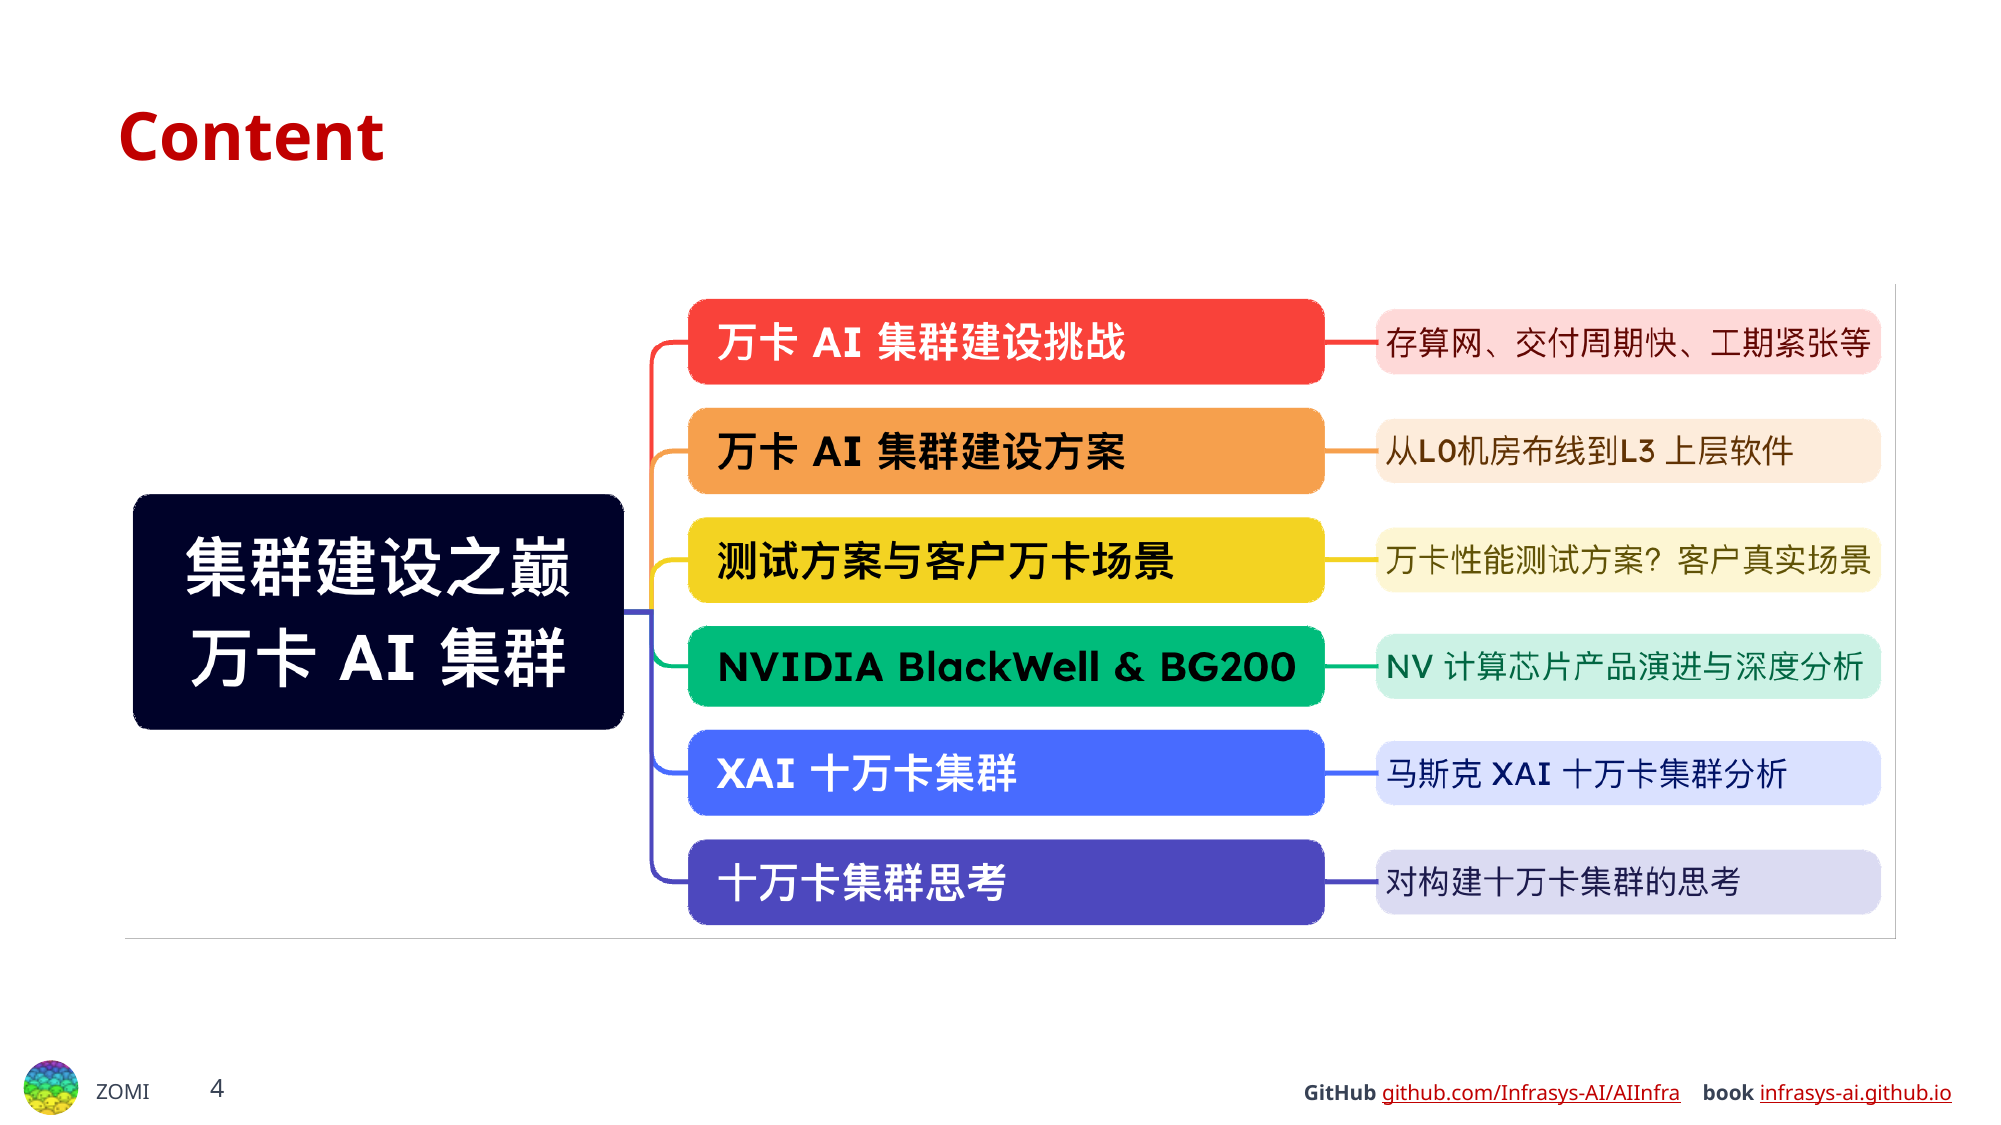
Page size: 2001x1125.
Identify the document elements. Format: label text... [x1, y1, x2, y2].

picture [23, 1060, 79, 1115]
picture [125, 284, 1897, 939]
title Content [102, 85, 1901, 183]
